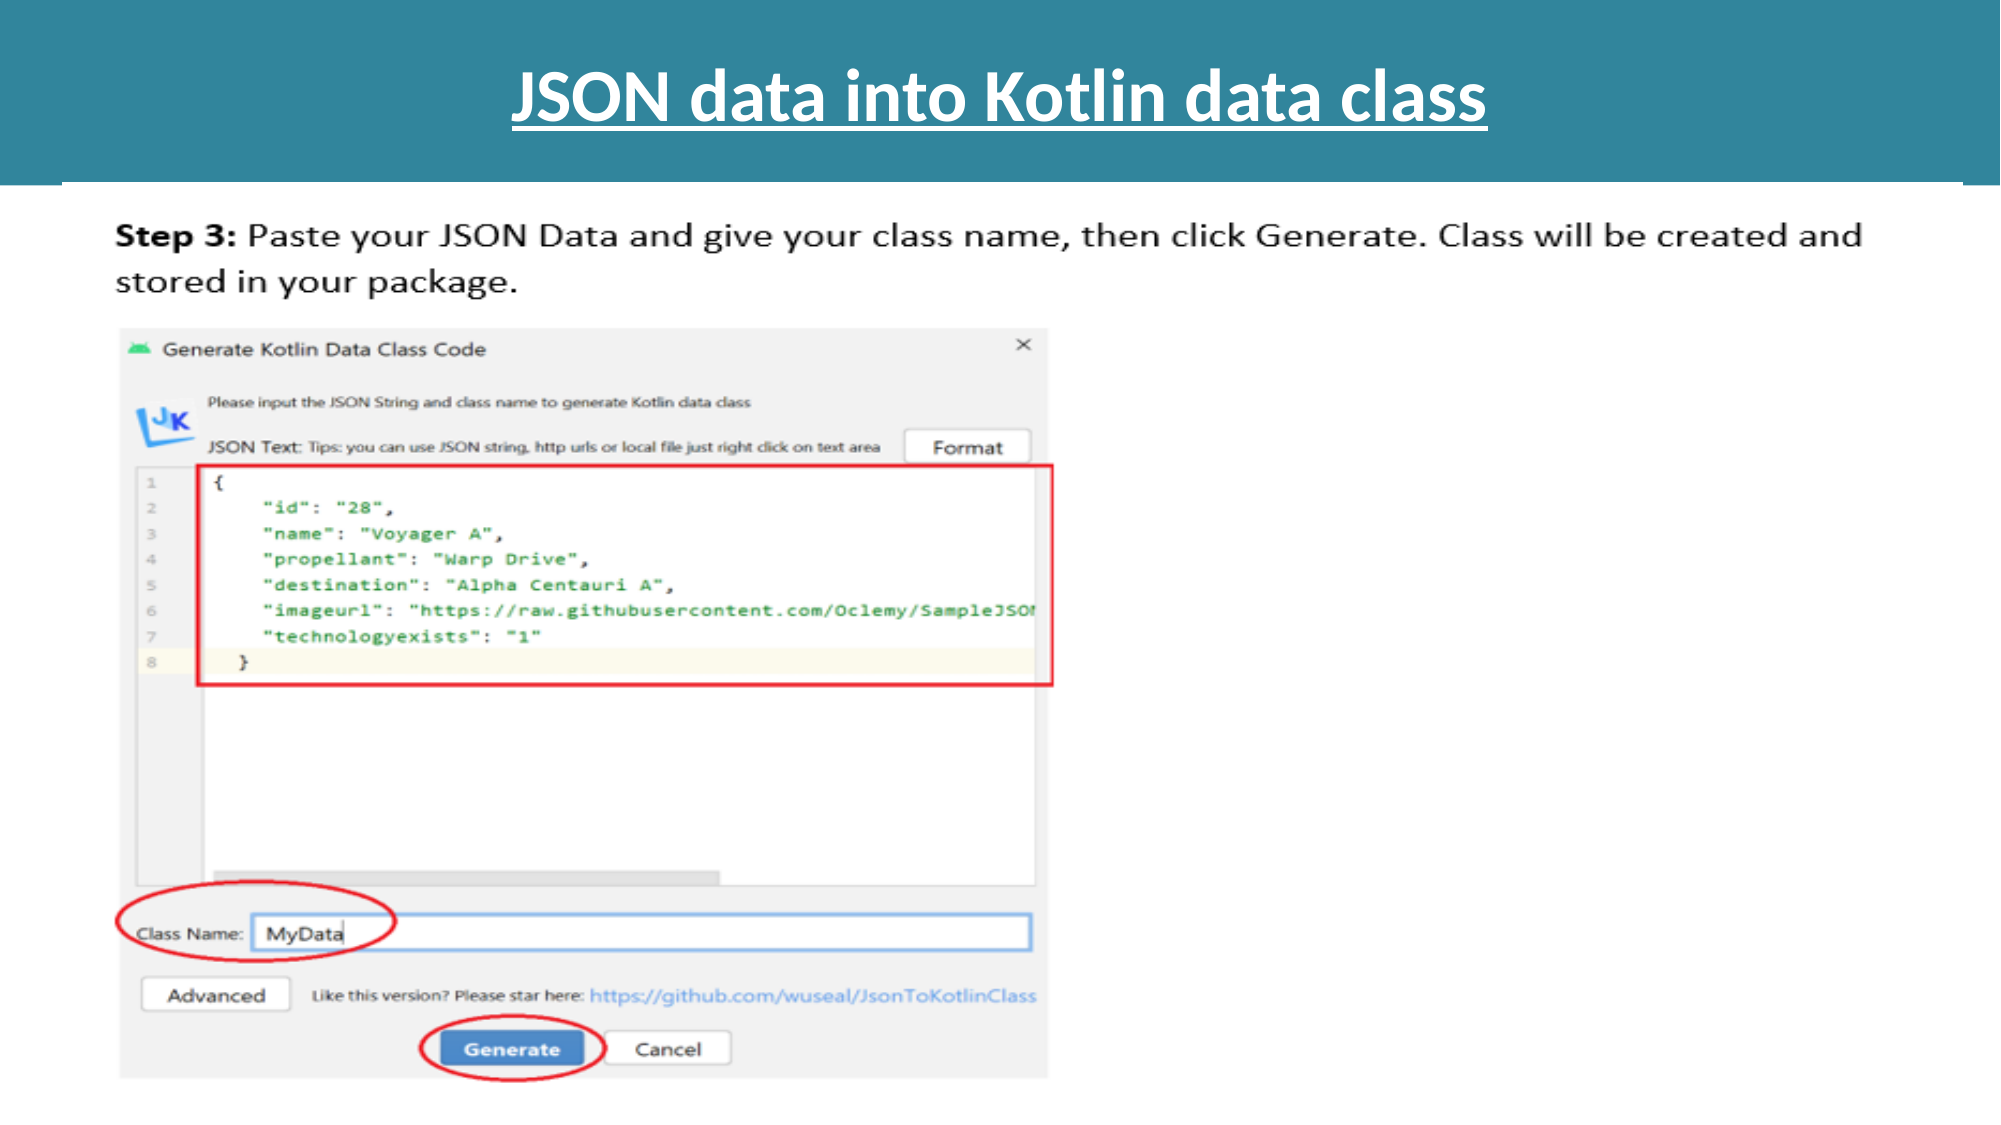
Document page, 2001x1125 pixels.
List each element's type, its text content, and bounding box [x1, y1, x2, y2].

title JSON data into Kotlin data class [0, 0, 2000, 186]
picture [62, 182, 1963, 1101]
